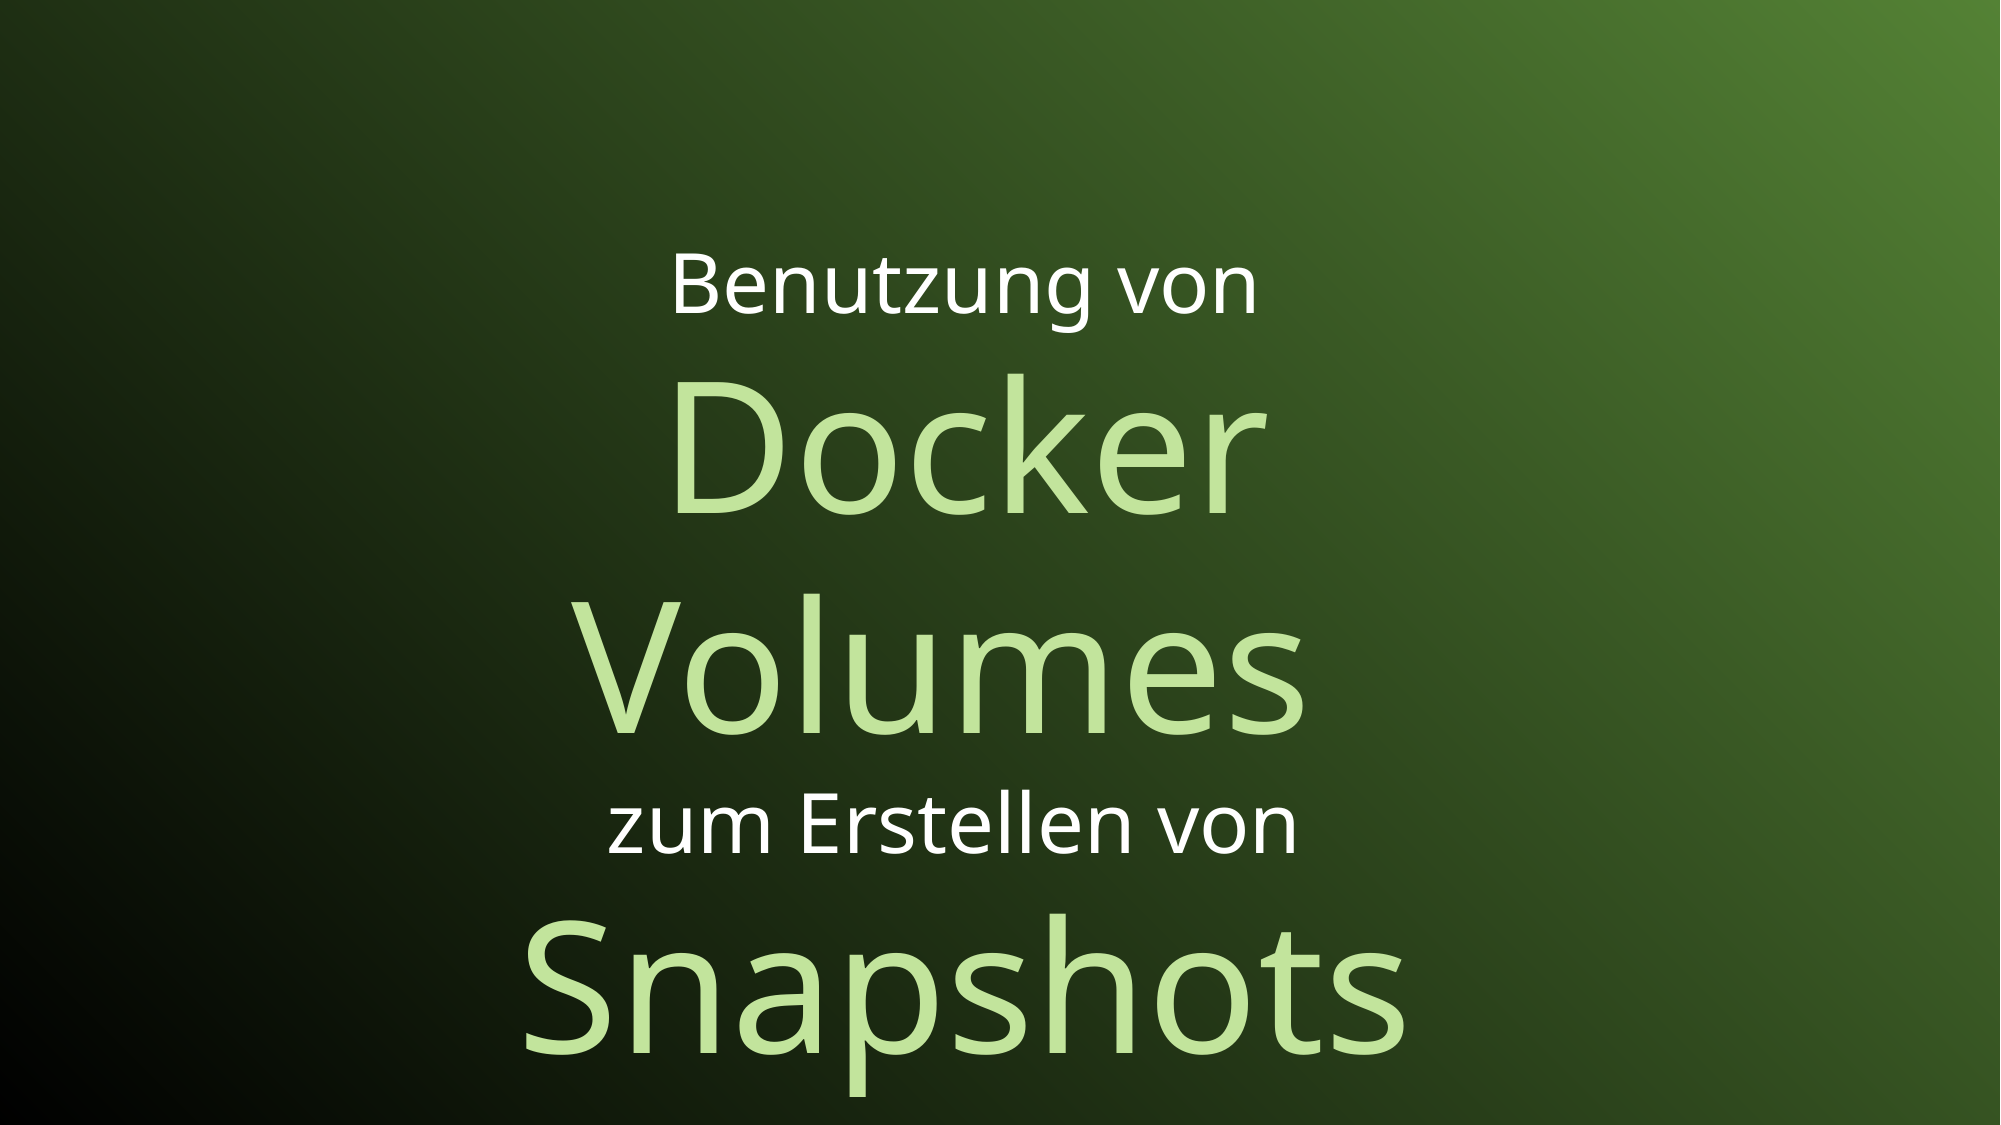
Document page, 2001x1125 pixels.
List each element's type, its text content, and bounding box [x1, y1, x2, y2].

text_box Benutzung von Docker Volumes zum Erstellen von Snapshots [273, 222, 1657, 1098]
